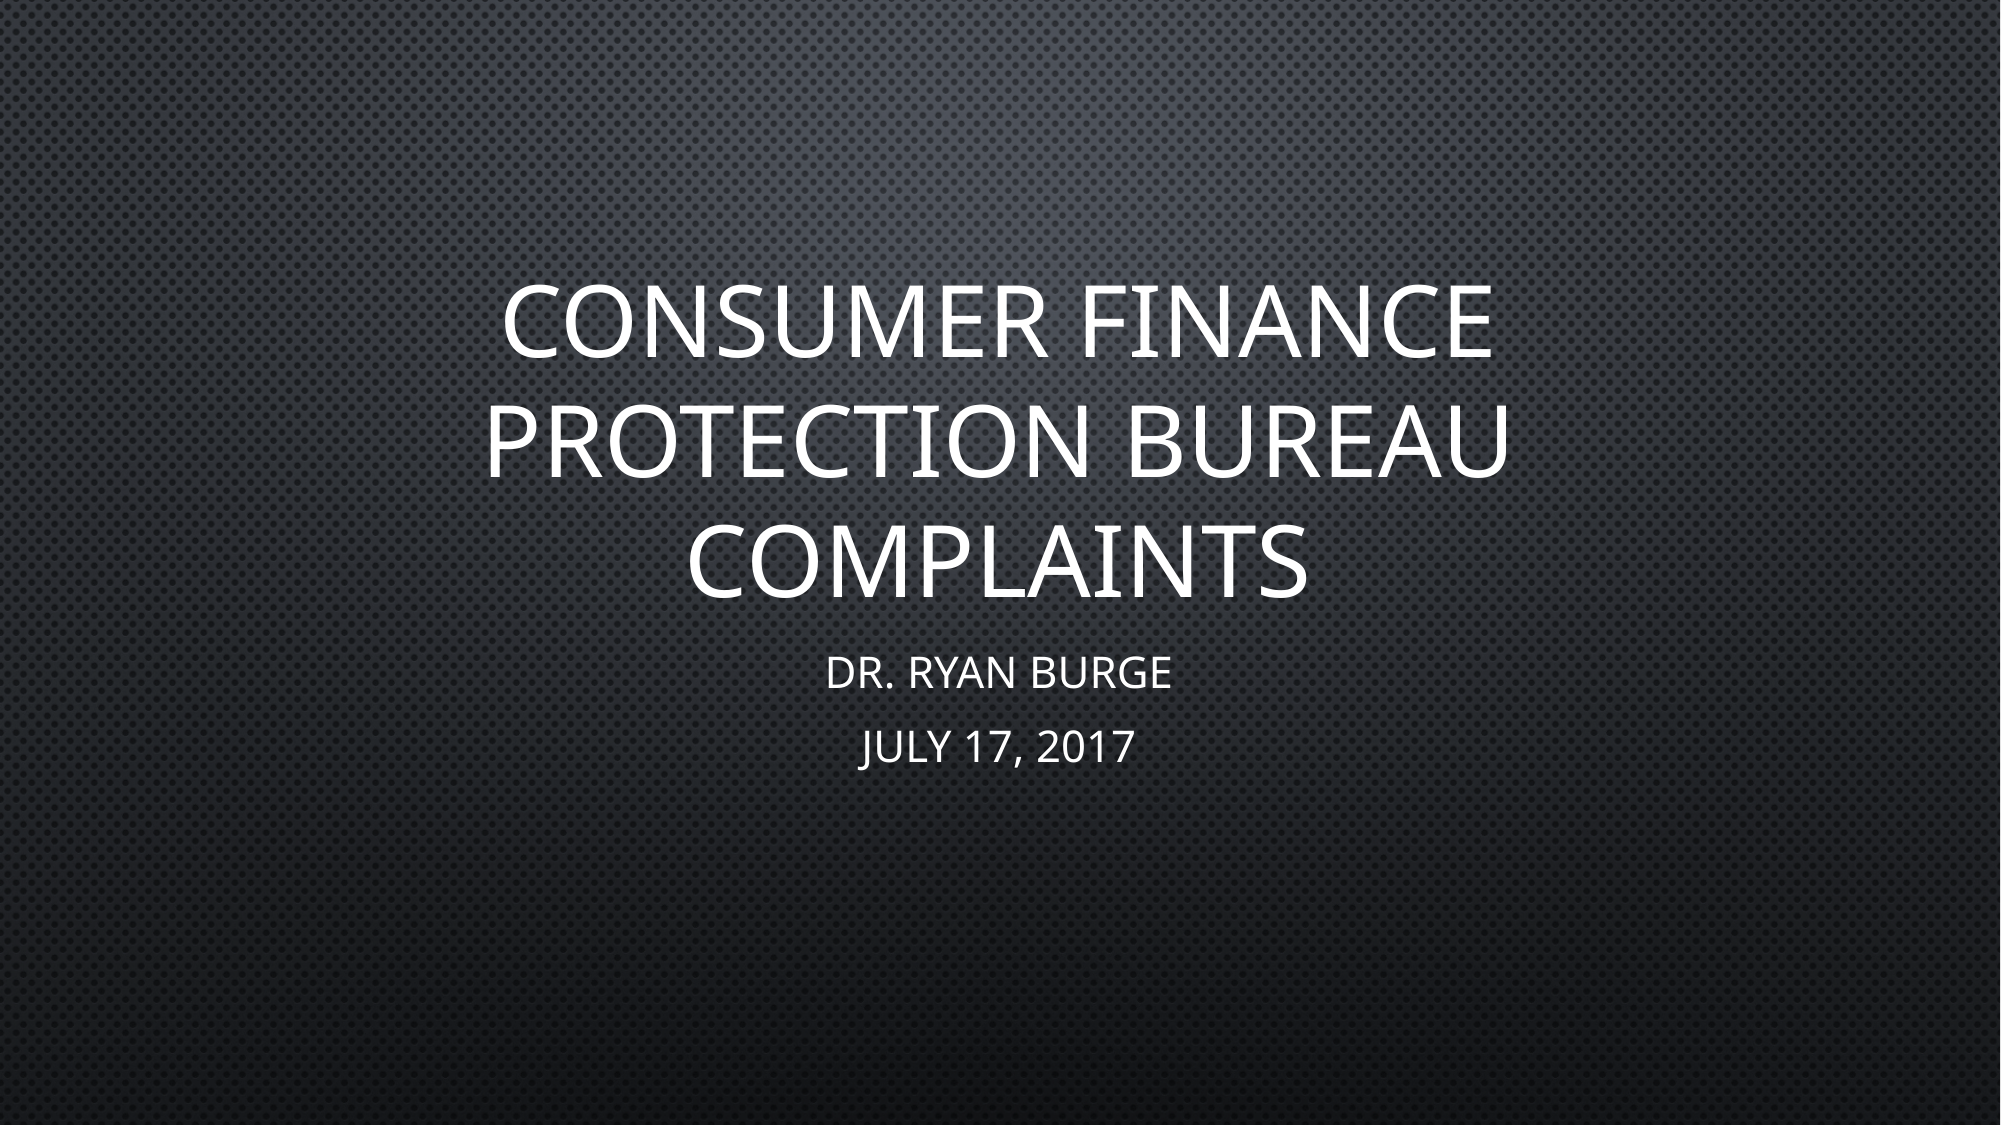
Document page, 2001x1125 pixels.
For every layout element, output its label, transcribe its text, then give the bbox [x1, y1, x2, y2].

subtitle Dr. Ryan Burge July 17, 2017 [287, 637, 1711, 950]
title Consumer Finance Protection Bureau Complaints [287, 99, 1711, 625]
